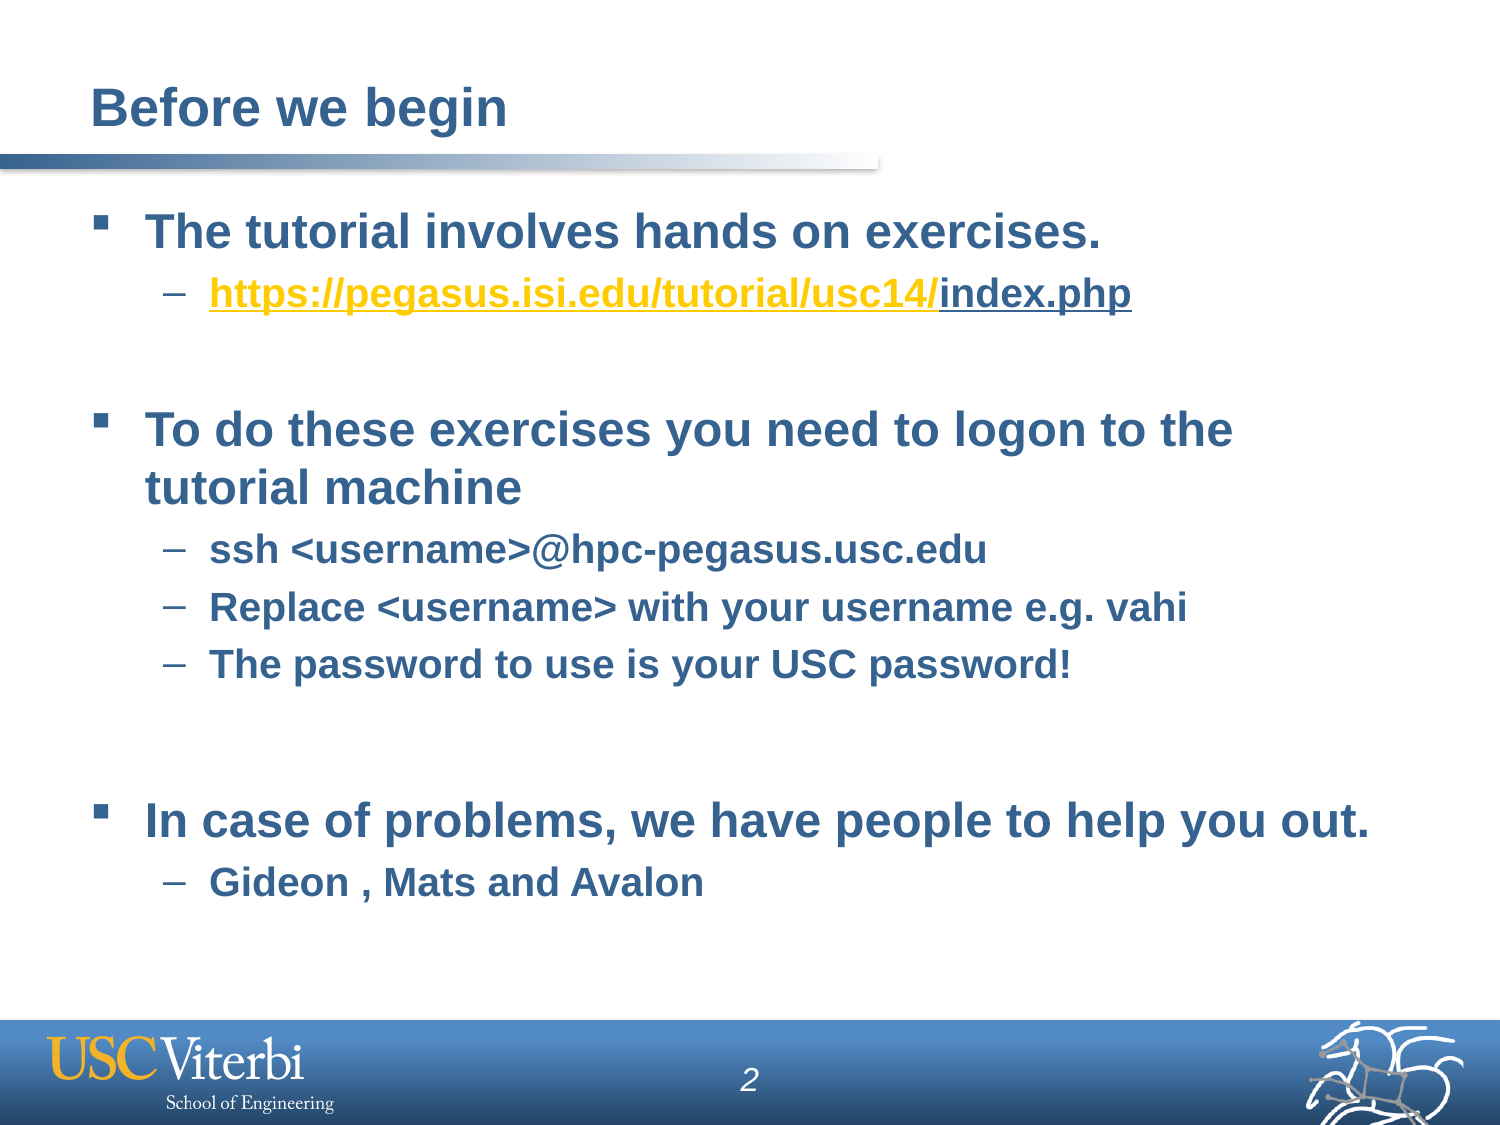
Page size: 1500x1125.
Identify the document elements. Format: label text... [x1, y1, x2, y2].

title Before we begin [75, 45, 1425, 165]
picture [47, 1036, 334, 1114]
list The tutorial involves hands on exercises. https://pegasus.isi.edu/tutorial/usc14/index.php To do these exercises you need to logon to the tutorial machine ssh <username>@hpc-pegasus.usc.edu Replace <username> with your username e.g. vahi The password to use is your USC password! In case of problems, we have people to help you out. Gideon , Mats and Avalon [75, 192, 1425, 915]
picture [1306, 1020, 1464, 1125]
